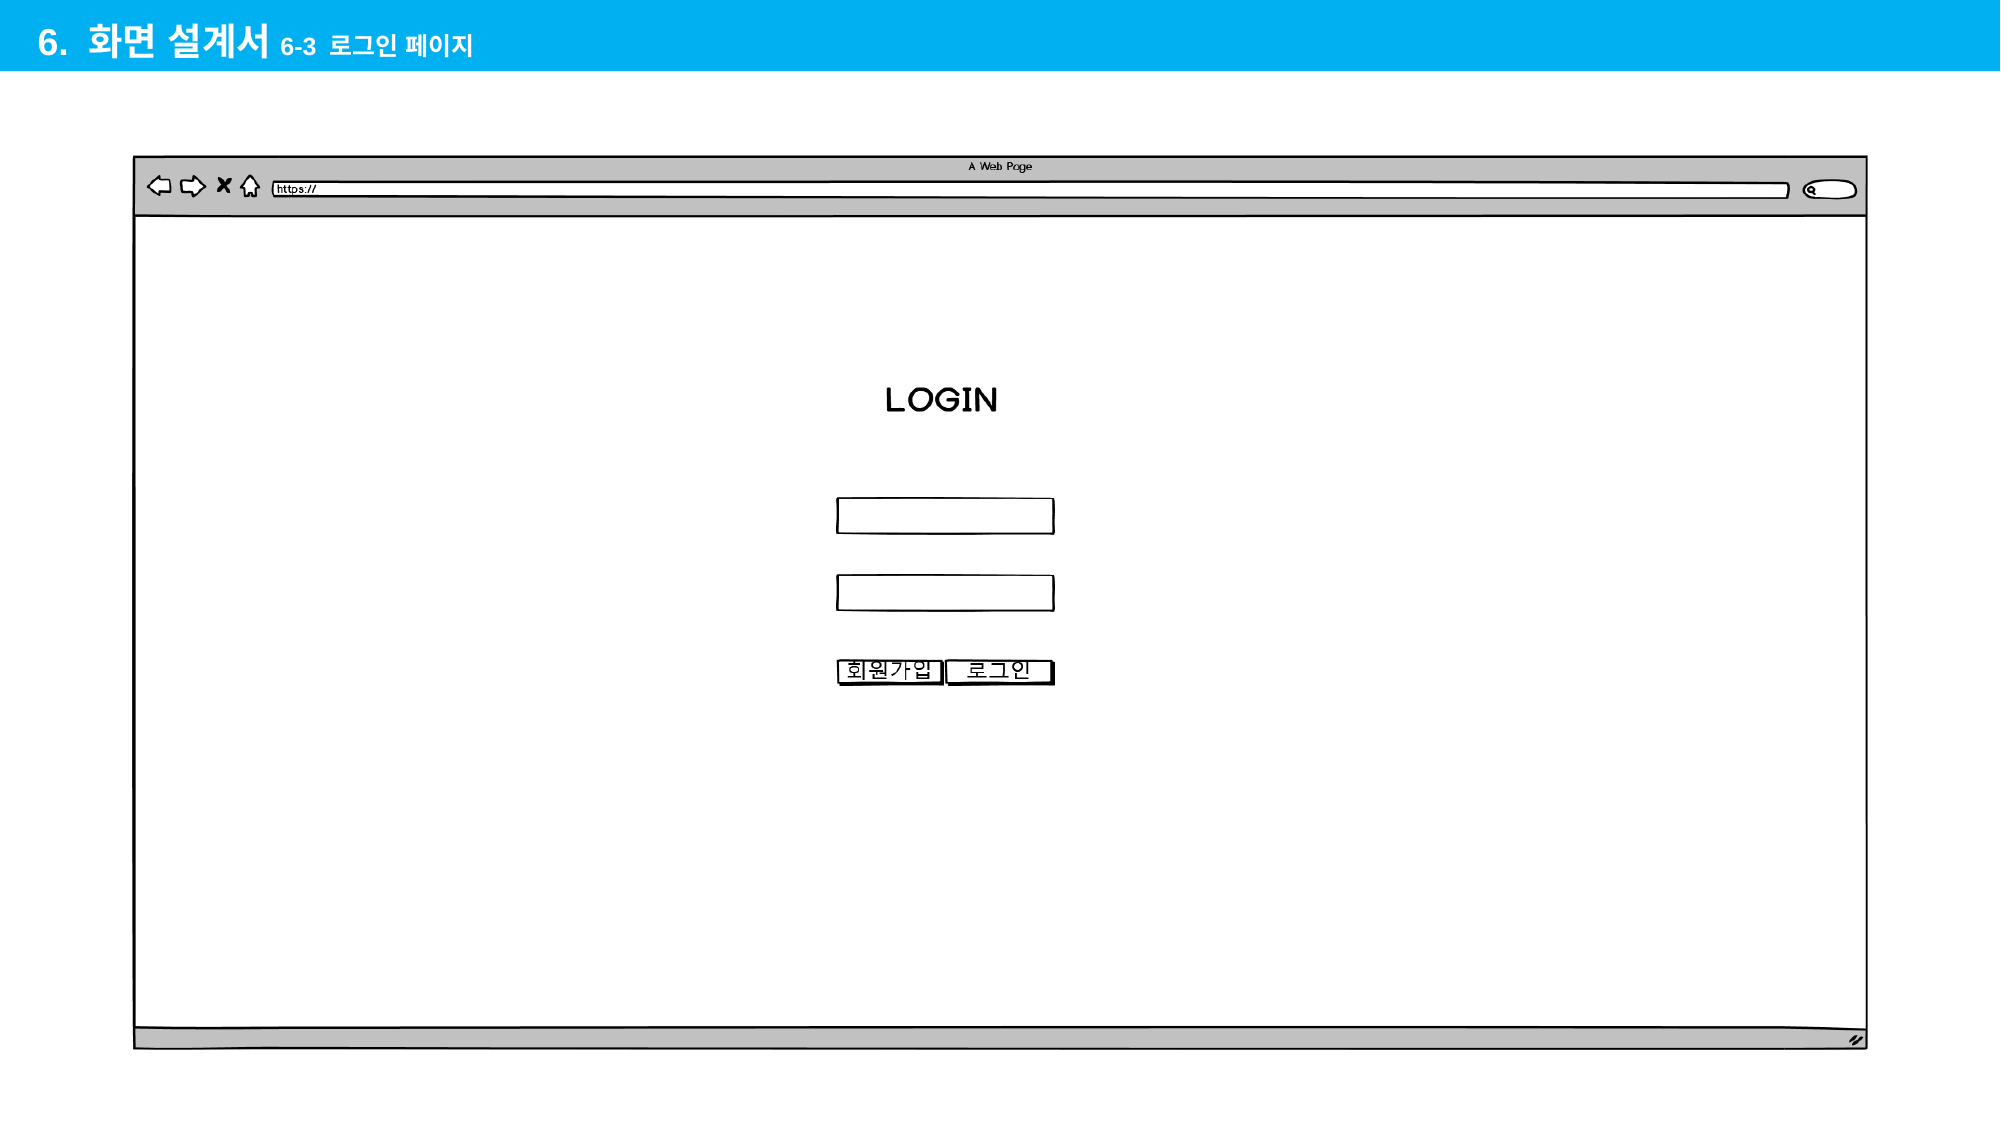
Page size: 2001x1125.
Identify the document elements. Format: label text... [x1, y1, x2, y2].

picture [132, 155, 1868, 1050]
text_box [0, 0, 2000, 72]
text_box 6. 화면 설계서6-3 로그인 페이지 [22, 10, 747, 116]
